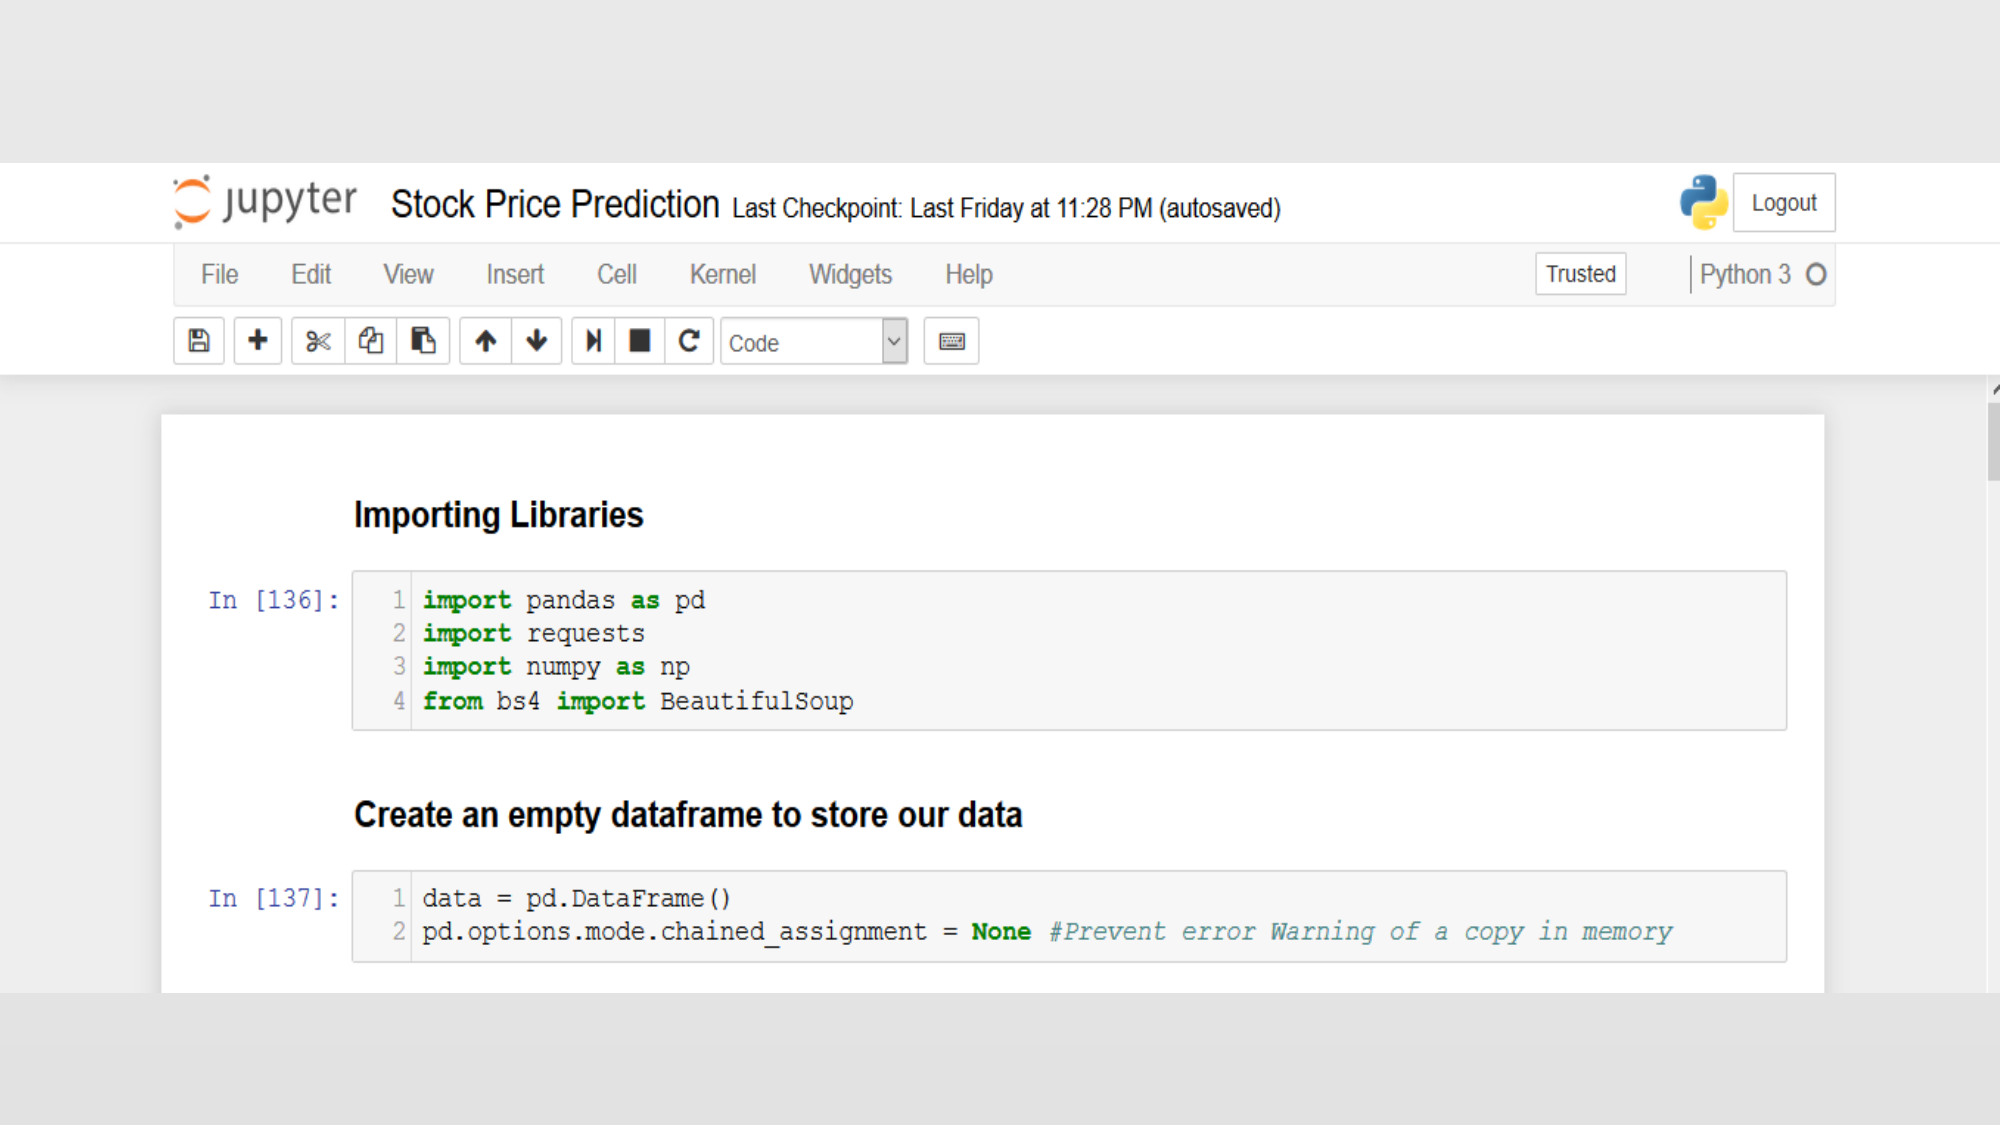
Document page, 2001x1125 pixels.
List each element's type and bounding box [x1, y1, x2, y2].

picture [0, 163, 2000, 993]
